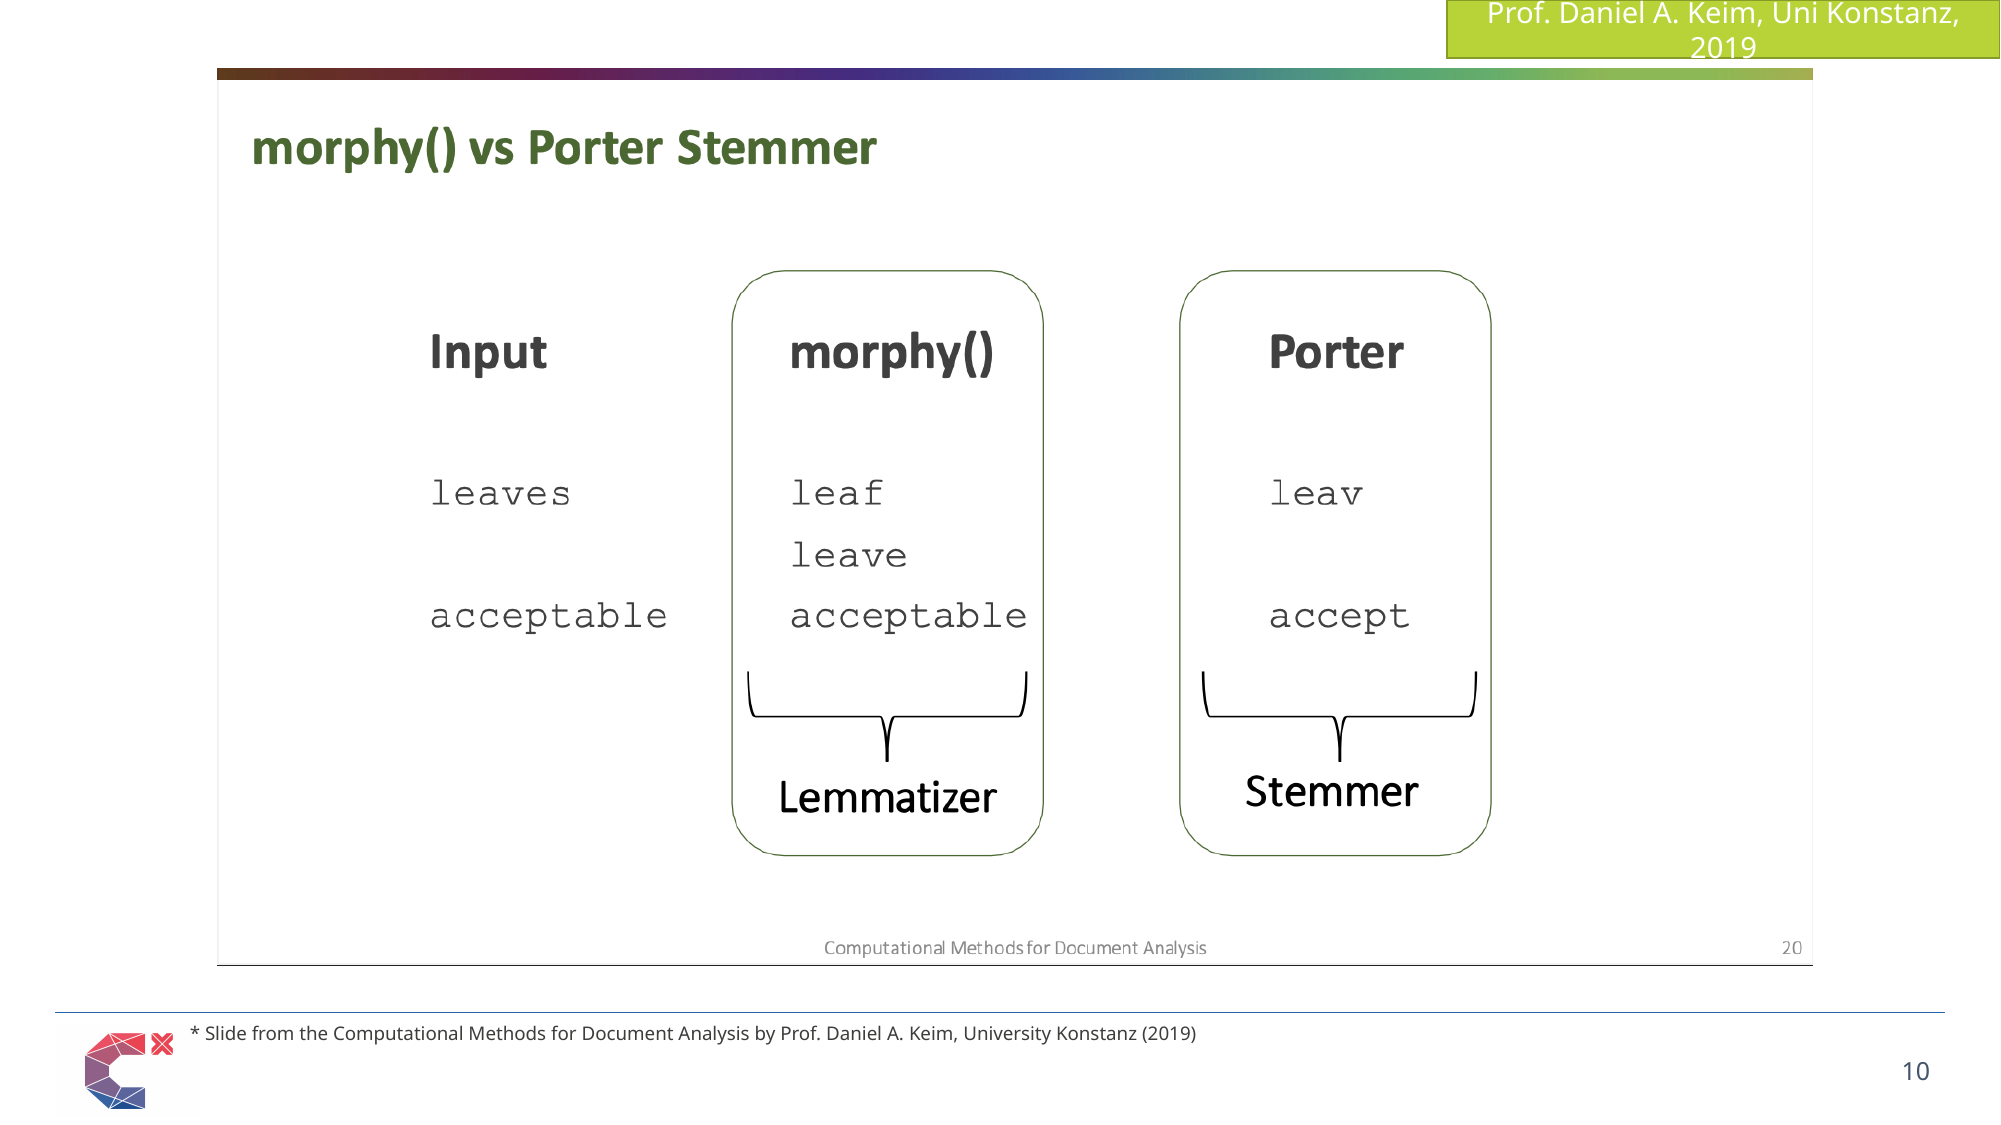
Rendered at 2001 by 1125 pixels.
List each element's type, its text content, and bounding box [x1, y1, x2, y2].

text_box * Slide from the Computational Methods for Document Analysis by Prof. Daniel A. Keim, University Konstanz (2019) [175, 1014, 1770, 1052]
picture [55, 1023, 199, 1117]
picture [217, 68, 1813, 966]
text_box Prof. Daniel A. Keim, Uni Konstanz, 2019 [1446, 0, 2000, 59]
